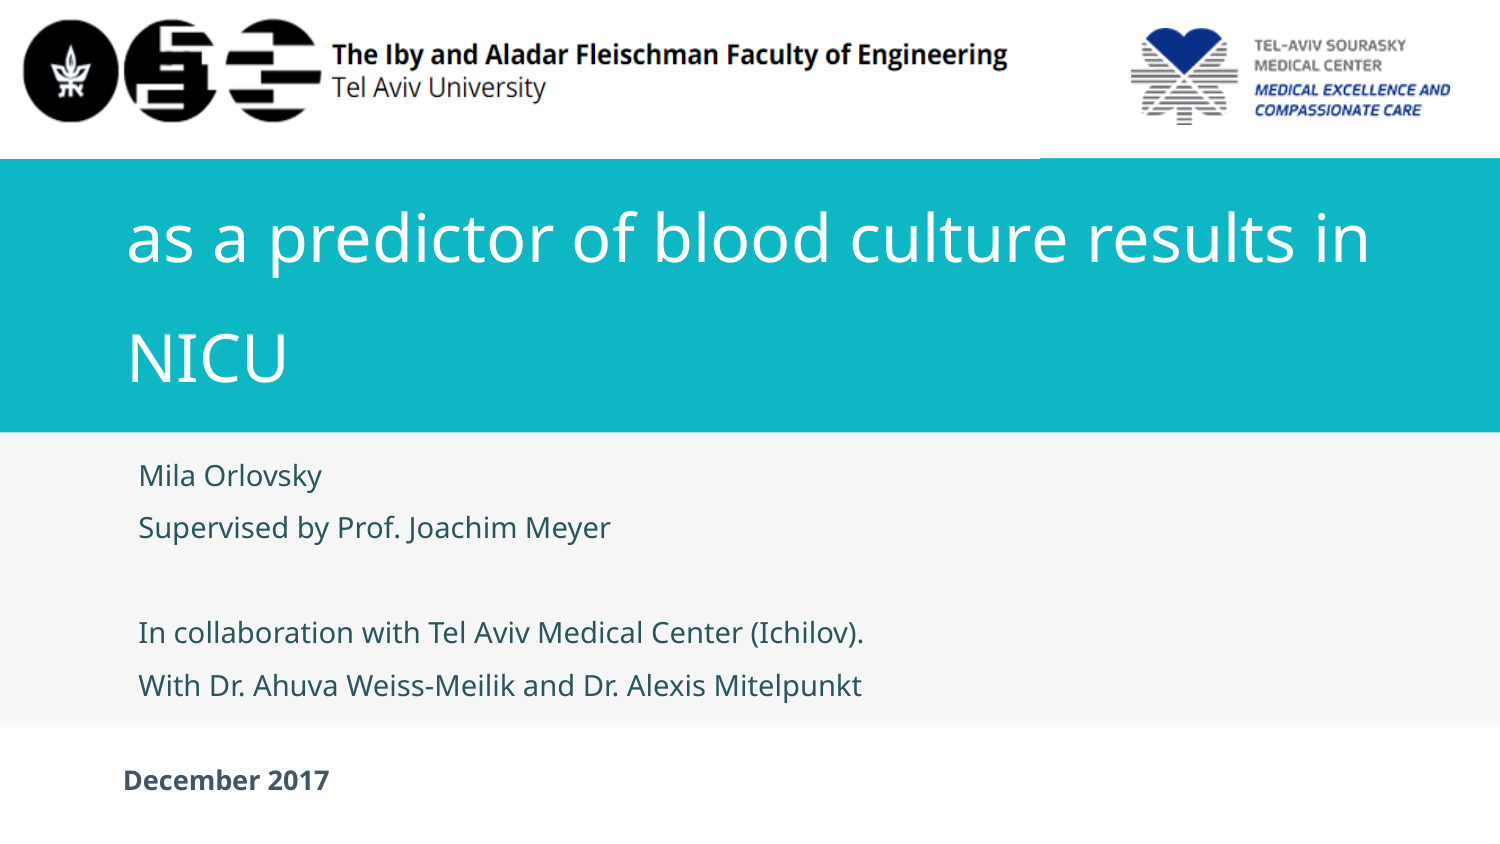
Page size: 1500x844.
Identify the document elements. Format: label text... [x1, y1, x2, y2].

picture [0, 0, 1040, 159]
text_box Mila Orlovsky Supervised by Prof. Joachim Meyer In collaboration with Tel Aviv Medical Center (Ichilov). With Dr. Ahuva Weiss-Meilik and Dr. Alexis Mitelpunkt [0, 432, 1500, 710]
text_box [1040, 0, 1500, 159]
title Analysis of increased patient monitoring as a predictor of blood culture results in NICU [111, 220, 1487, 411]
text_box December 2017 [108, 756, 345, 804]
picture [1131, 27, 1474, 126]
